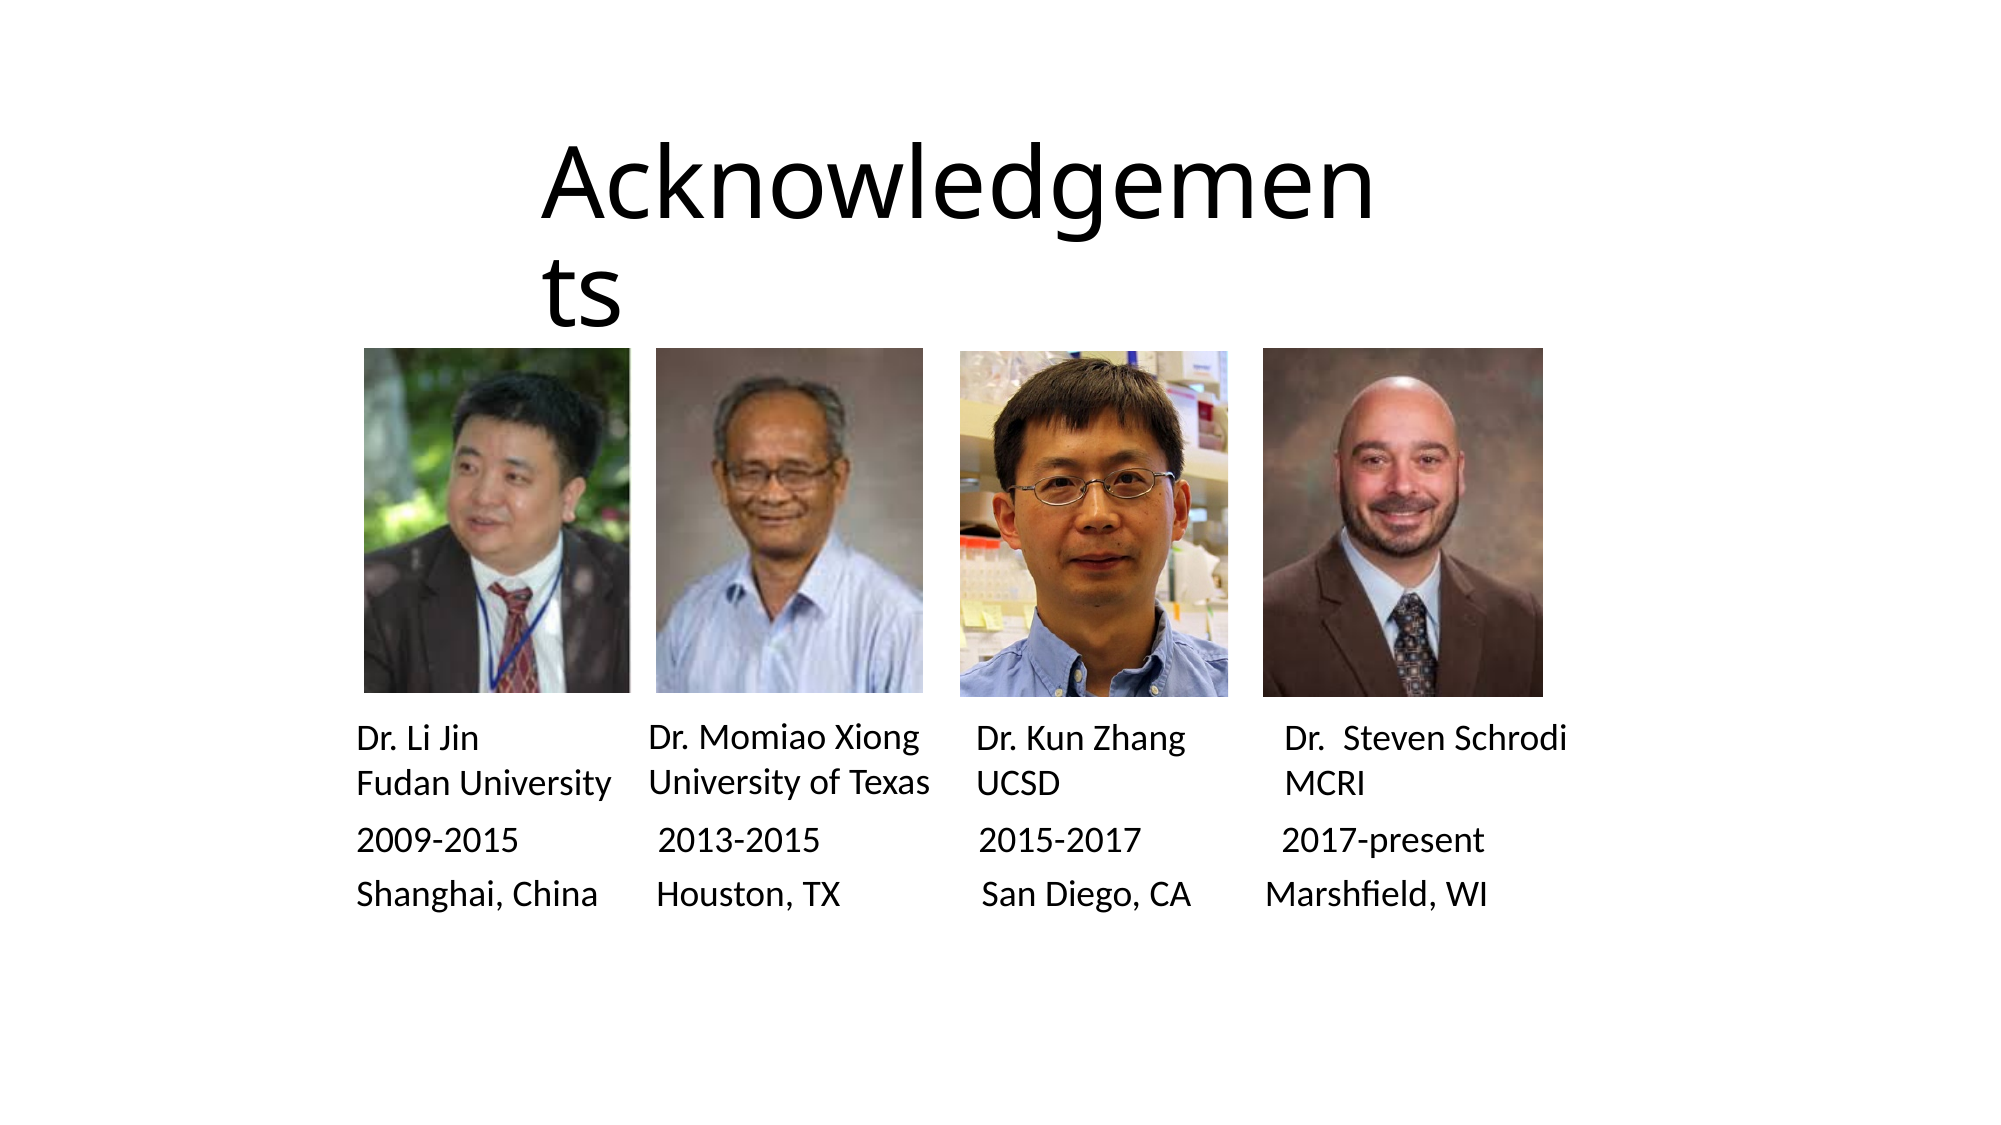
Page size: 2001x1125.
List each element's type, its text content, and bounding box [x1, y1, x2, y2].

text_box Shanghai, China Houston, TX San Diego, CA Marshfield, WI [341, 861, 1504, 922]
picture [960, 351, 1229, 697]
text_box Dr. Kun Zhang UCSD [961, 705, 1202, 811]
picture [364, 348, 632, 693]
text_box 2013-2015 [642, 807, 836, 861]
text_box 2015-2017 [963, 807, 1157, 861]
text_box Dr. Momiao Xiong University of Texas [633, 704, 946, 809]
picture [1263, 348, 1543, 697]
text_box Dr. Li Jin Fudan University [341, 705, 628, 811]
picture [656, 348, 923, 693]
text_box Acknowledgements [526, 124, 1416, 243]
text_box 2017-present [1266, 807, 1501, 861]
text_box 2009-2015 [341, 807, 535, 861]
text_box Dr. Steven Schrodi MCRI [1269, 705, 1583, 811]
